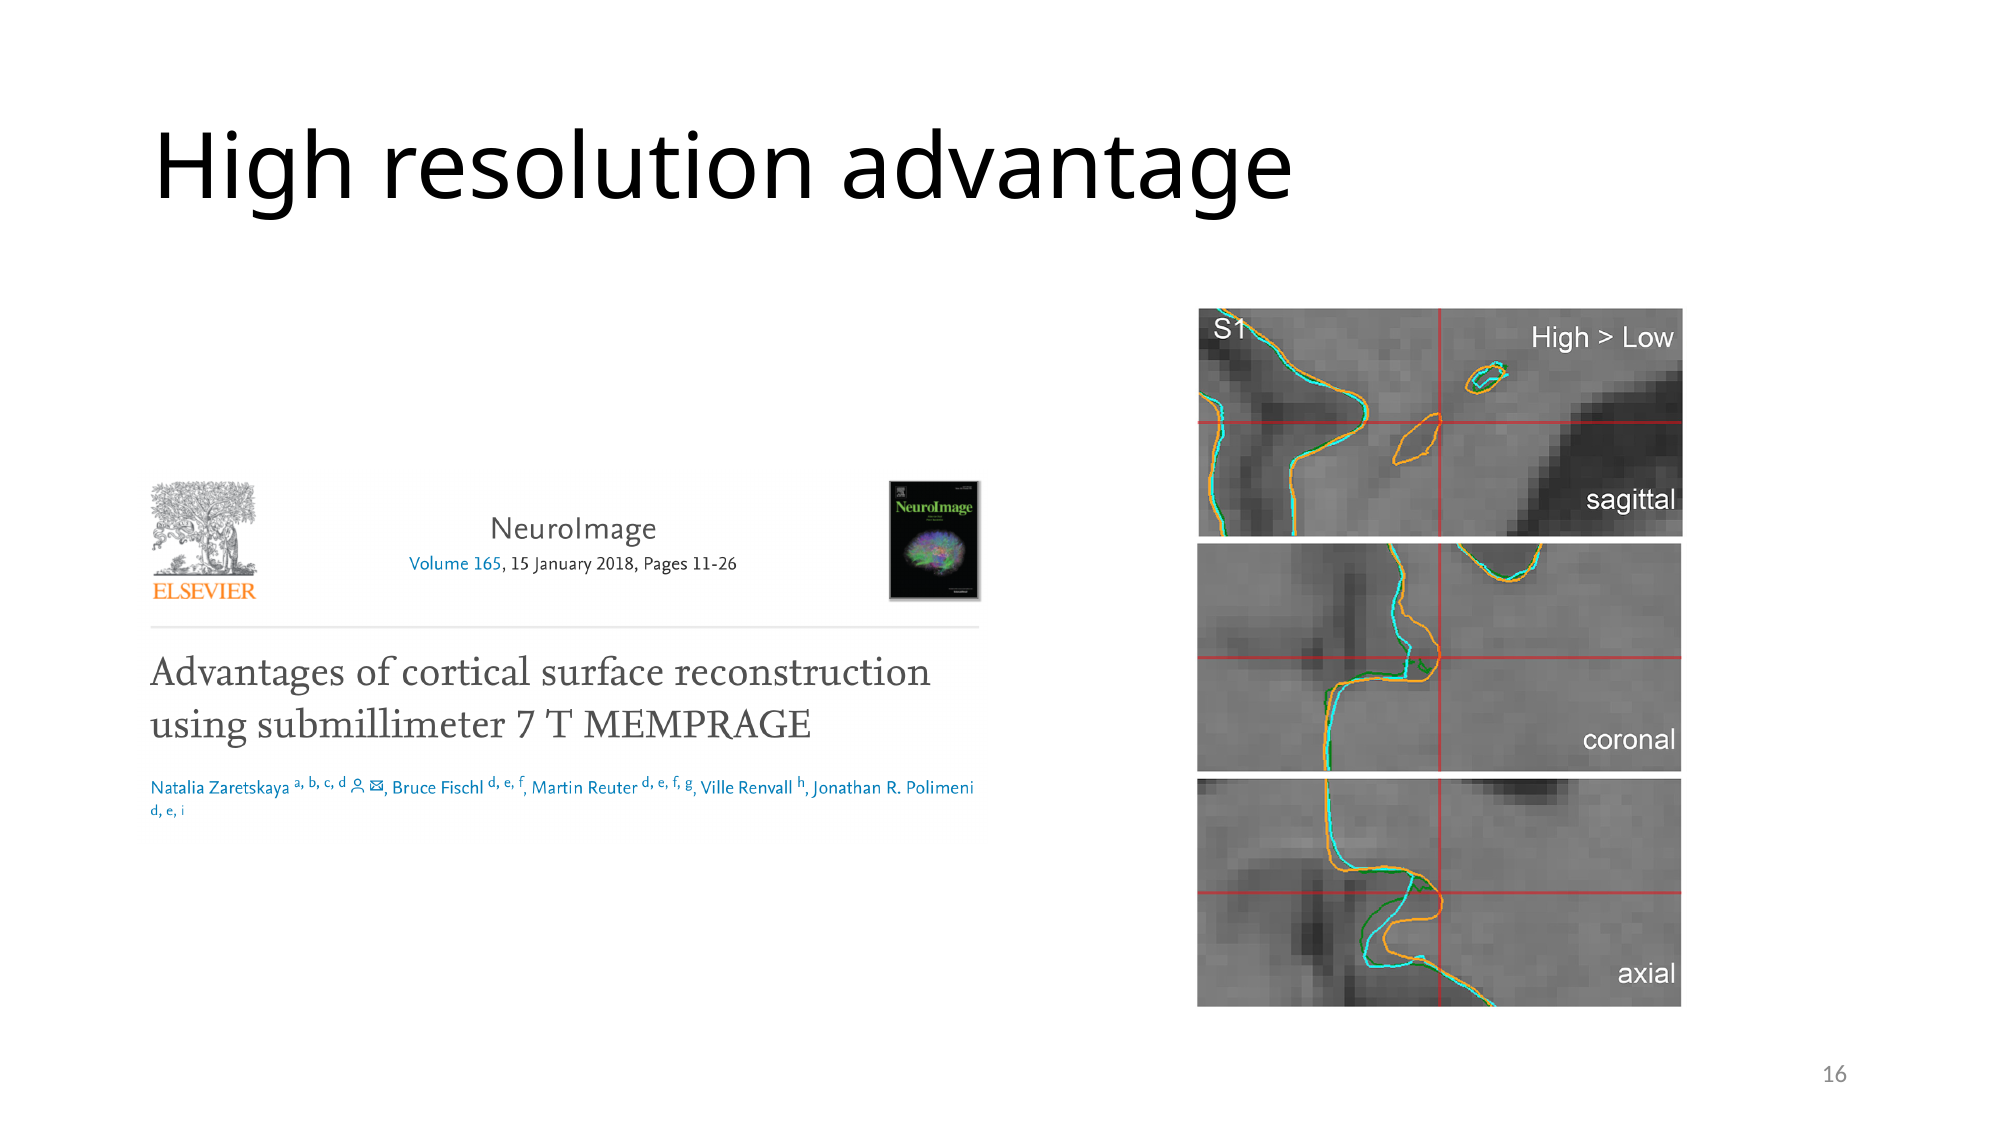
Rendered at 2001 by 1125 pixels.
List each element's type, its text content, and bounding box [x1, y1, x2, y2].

title High resolution advantage [137, 59, 1863, 278]
slide_number 16 [1412, 1042, 1863, 1103]
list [137, 469, 988, 844]
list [1187, 299, 1687, 1014]
